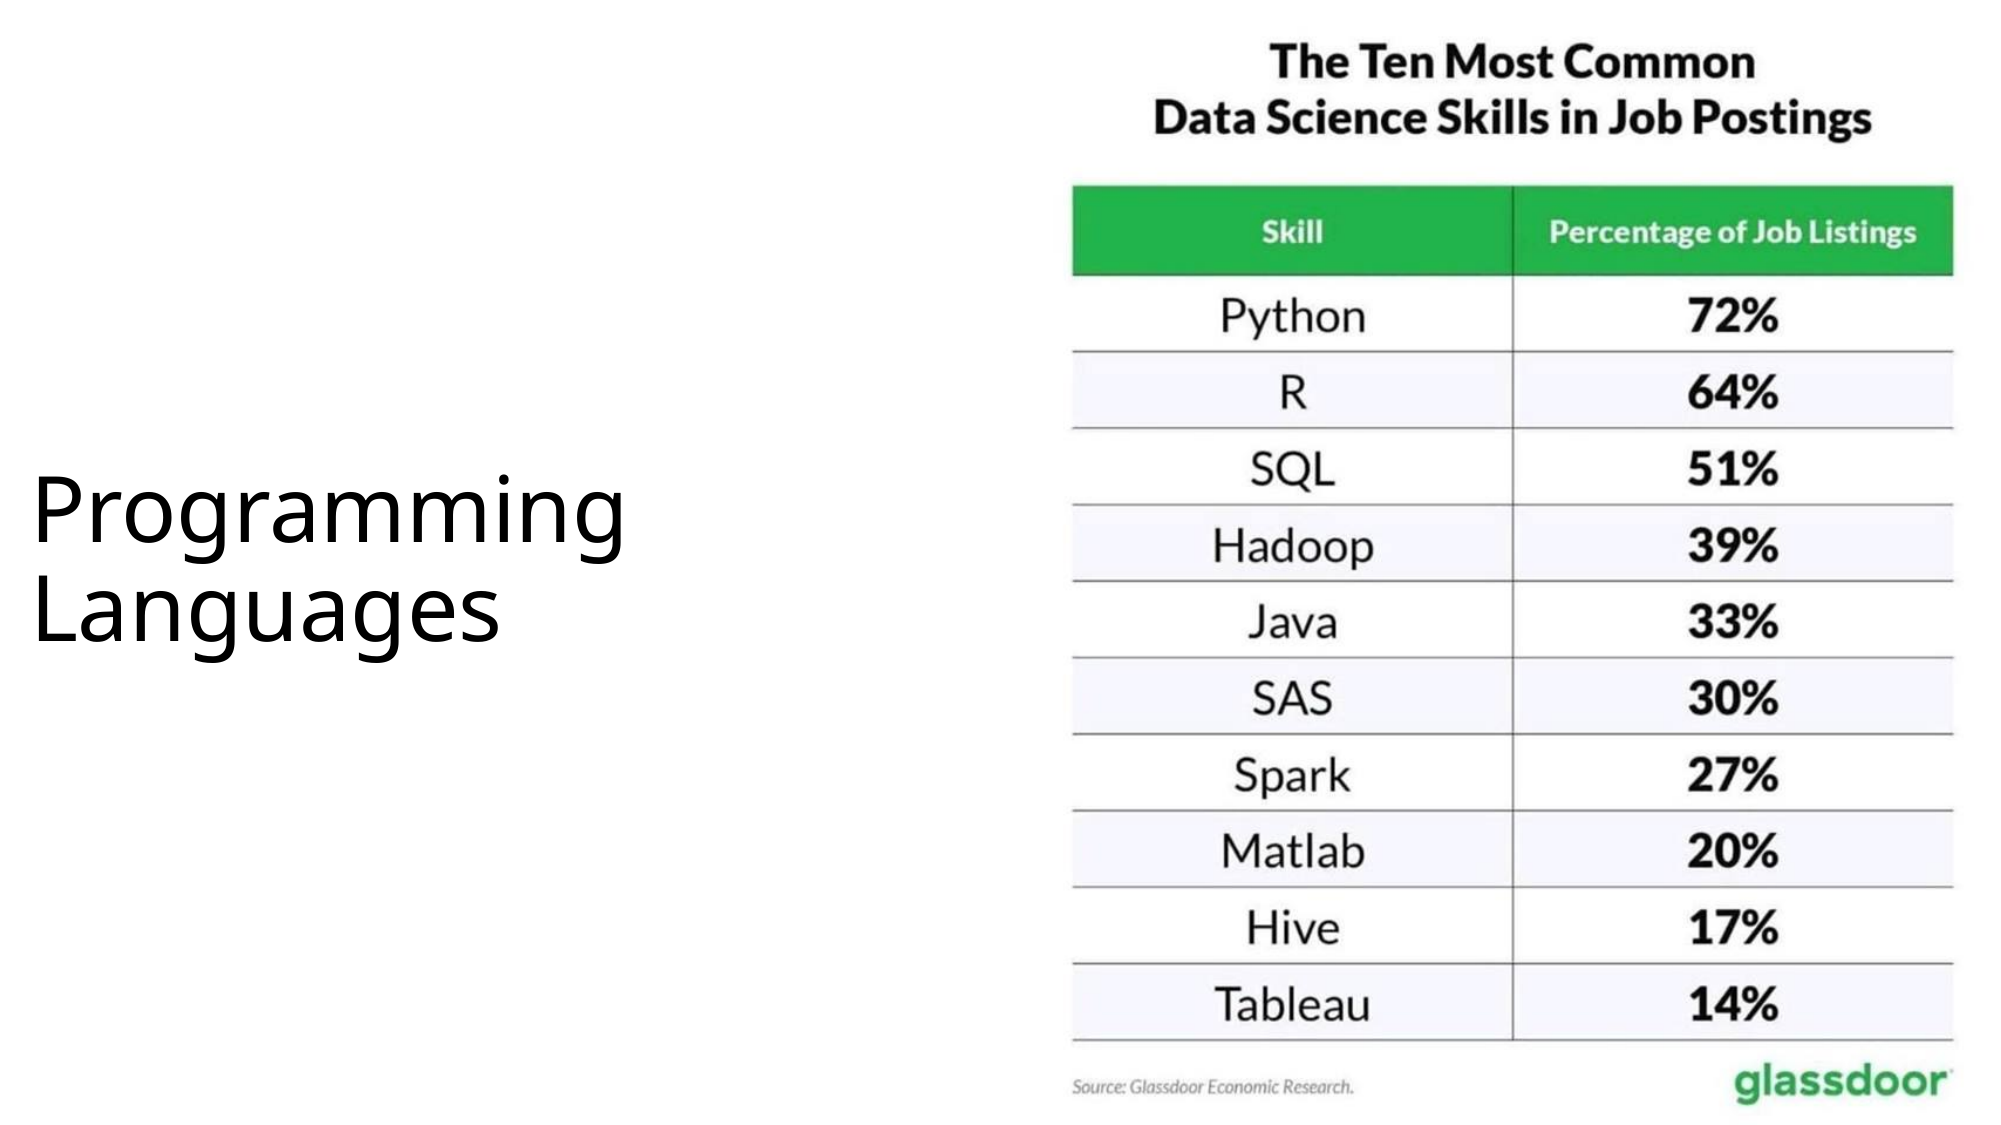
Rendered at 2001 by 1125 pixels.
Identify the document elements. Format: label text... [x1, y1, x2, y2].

picture [1026, 0, 2000, 1125]
text_box Programming Languages [15, 424, 1000, 700]
